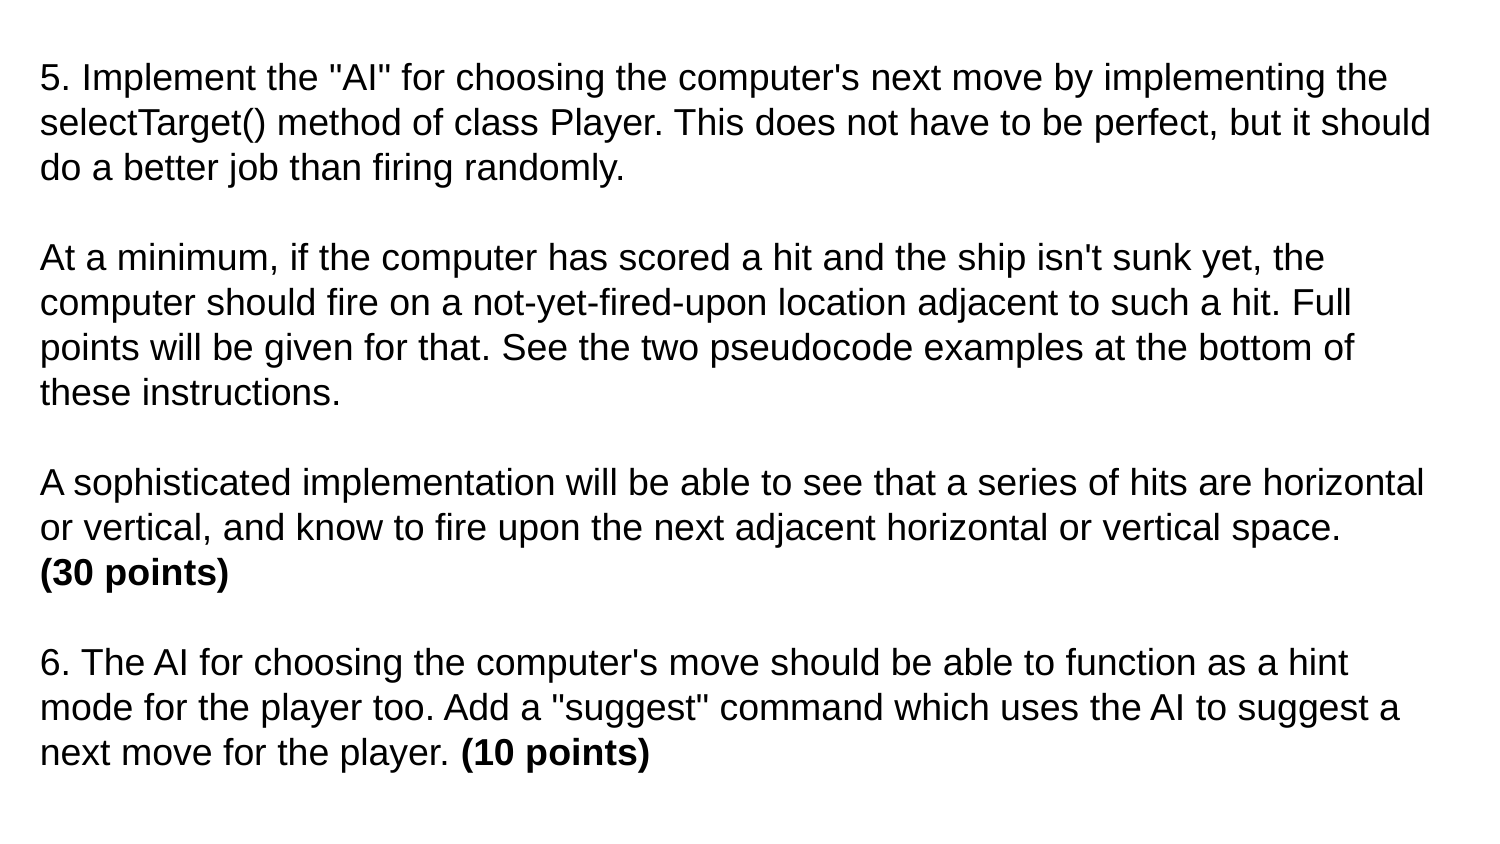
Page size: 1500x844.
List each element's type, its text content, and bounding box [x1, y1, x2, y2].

text_box 5. Implement the "AI" for choosing the computer's next move by implementing the selectTarget() method of class Player. This does not have to be perfect, but it should do a better job than firing randomly. At a minimum, if the computer has scored a hit and the ship isn't sunk yet, the computer should fire on a not-yet-fired-upon location adjacent to such a hit. Full points will be given for that. See the two pseudocode examples at the bottom of these instructions. A sophisticated implementation will be able to see that a series of hits are horizontal or vertical, and know to fire upon the next adjacent horizontal or vertical space. (30 points) 6. The AI for choosing the computer's move should be able to function as a hint mode for the player too. Add a "suggest" command which uses the AI to suggest a next move for the player. (10 points) [24, 37, 1464, 788]
